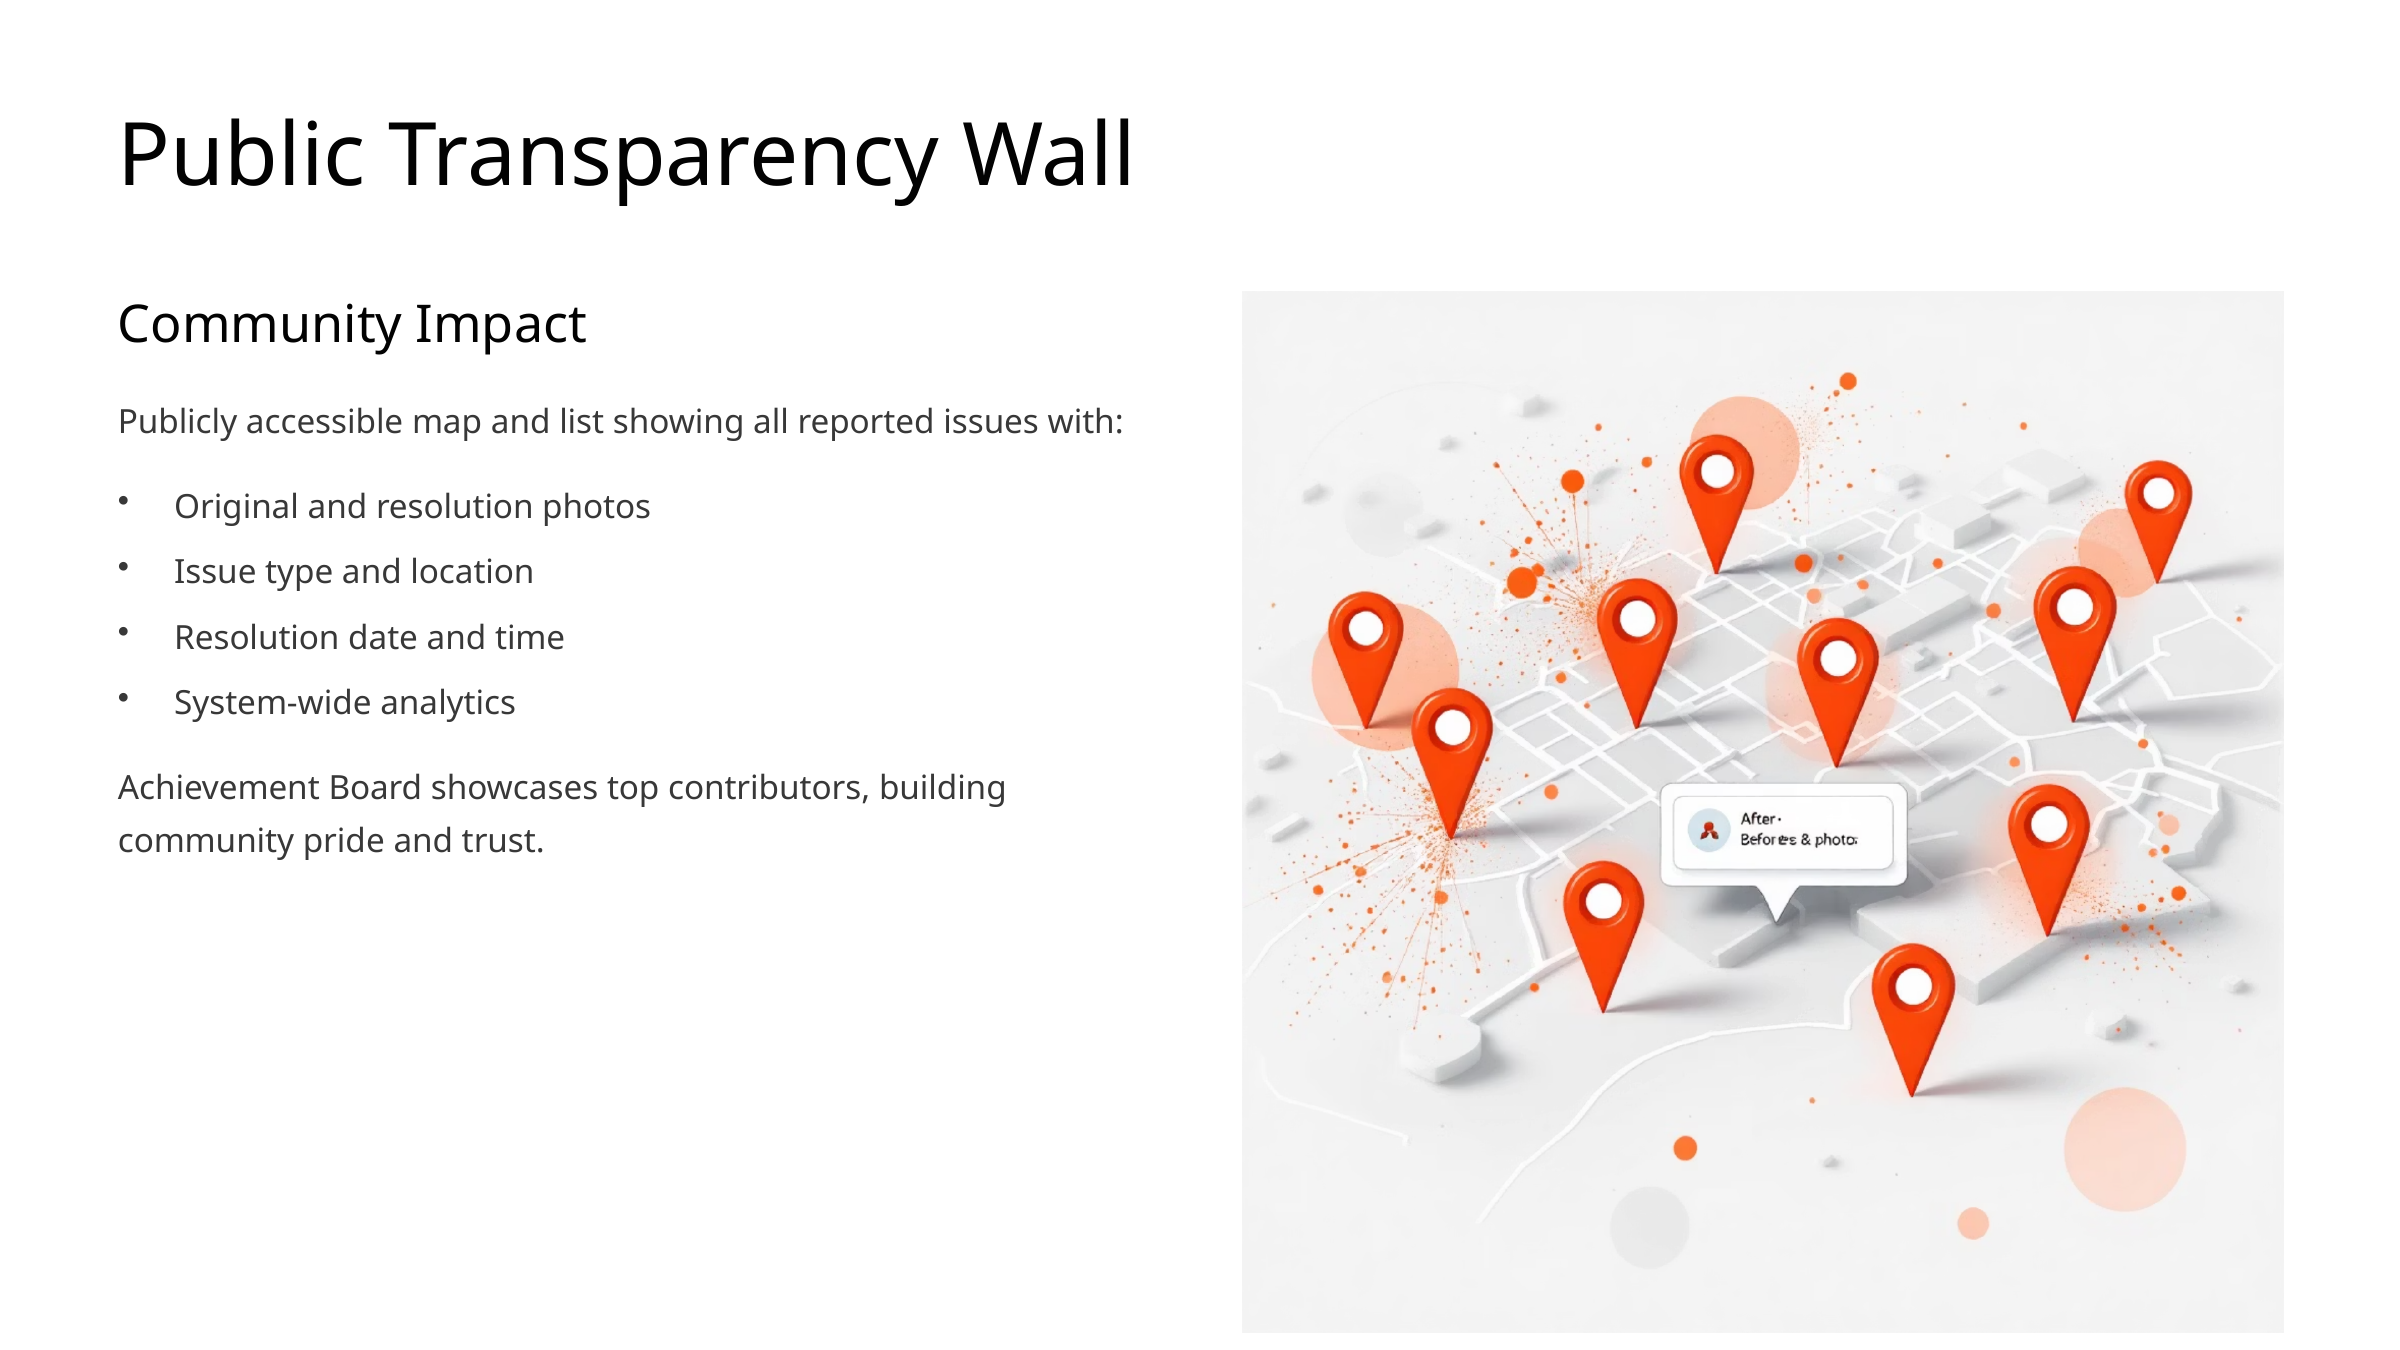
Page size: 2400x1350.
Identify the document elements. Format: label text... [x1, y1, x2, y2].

text_box Public Transparency Wall [117, 92, 1115, 204]
text_box Community Impact [117, 287, 649, 354]
text_box System-wide analytics [117, 668, 1159, 723]
text_box Resolution date and time [117, 602, 1159, 657]
text_box Publicly accessible map and list showing all reported issues with: [117, 387, 1159, 442]
text_box Issue type and location [117, 537, 1159, 592]
text_box Original and resolution photos [117, 471, 1159, 526]
text_box Achievement Board showcases top contributors, building community pride and trust. [117, 752, 1159, 861]
picture [1241, 290, 2284, 1333]
